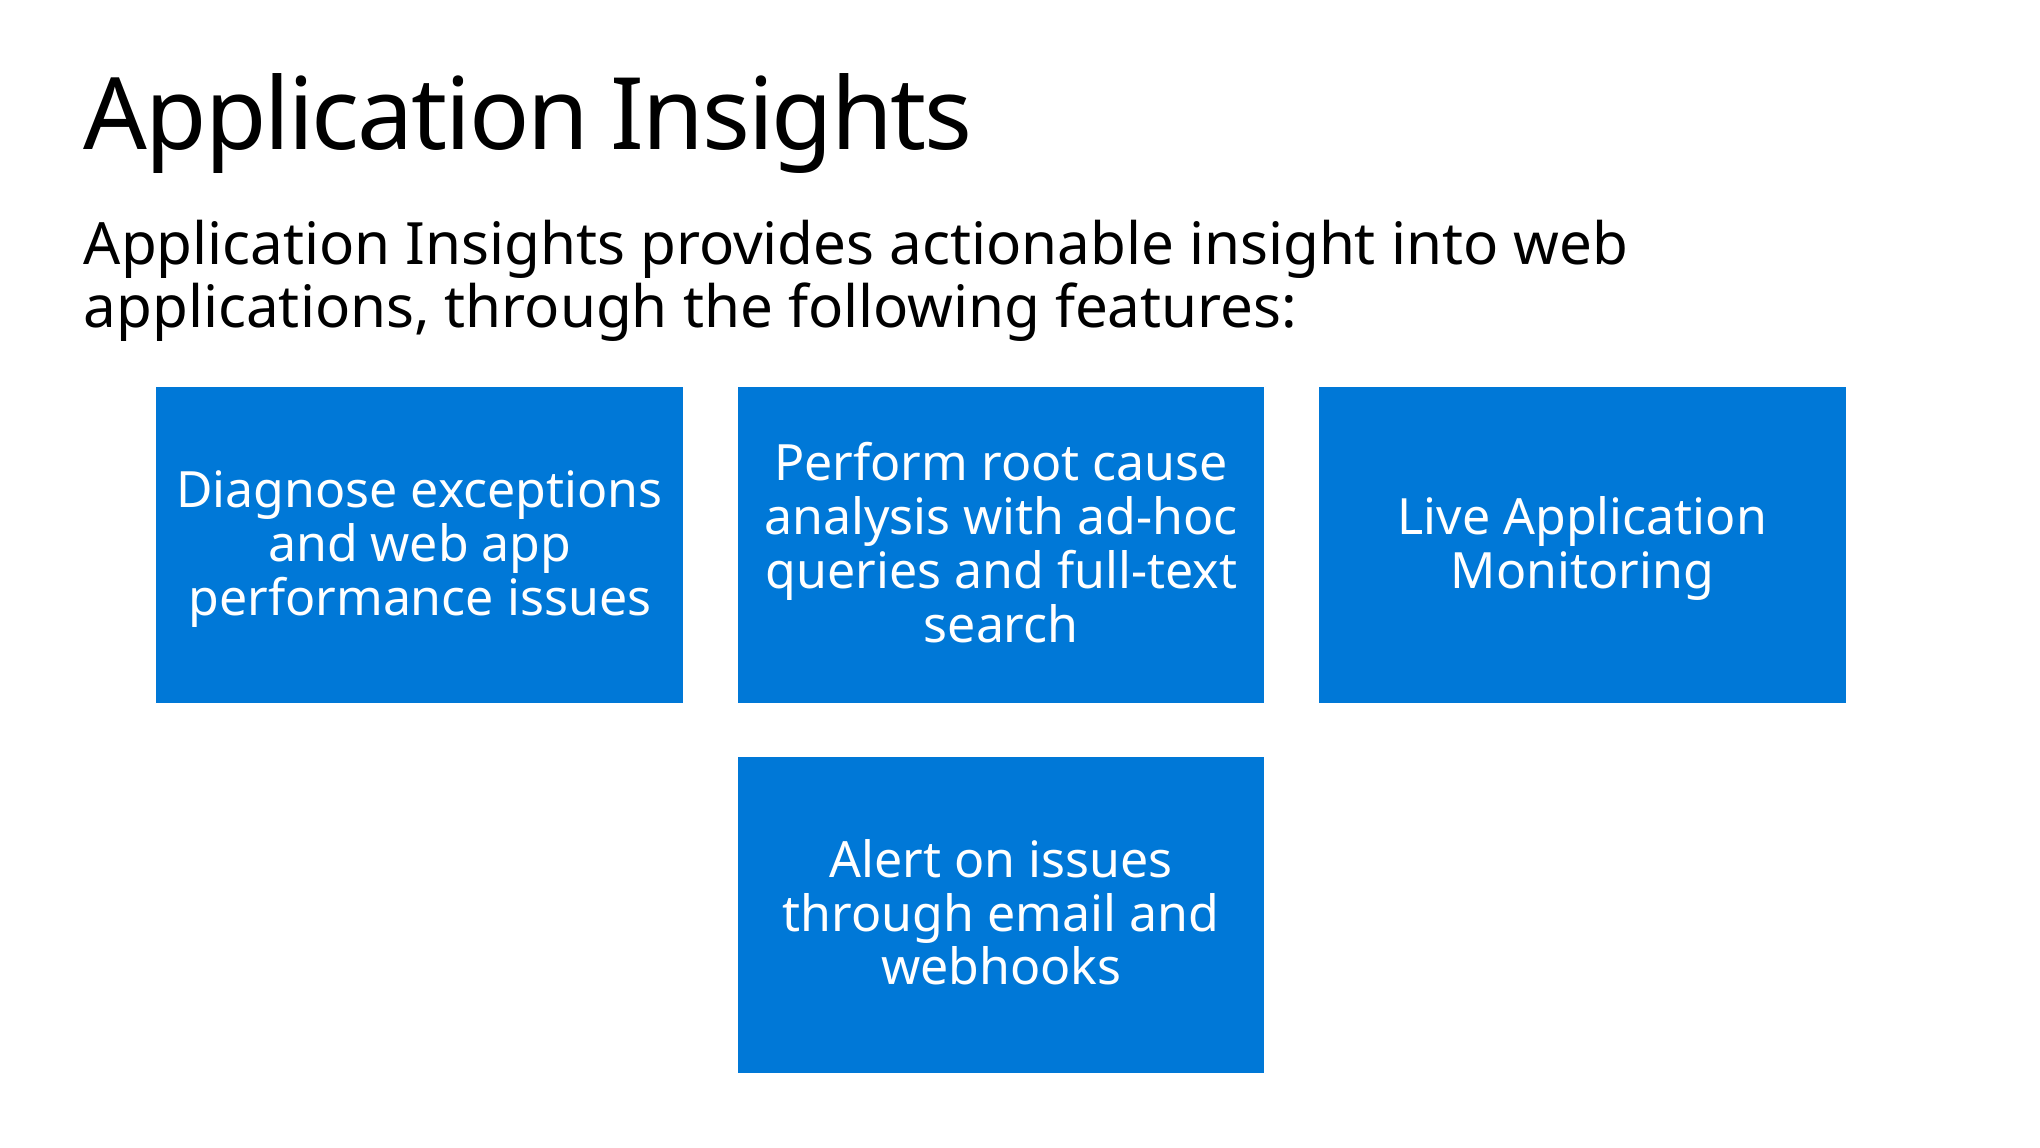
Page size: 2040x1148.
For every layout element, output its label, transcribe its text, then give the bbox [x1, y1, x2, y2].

list Application Insights provides actionable insight into web applications, through the following features: [60, 199, 1980, 357]
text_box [82, 385, 1921, 1074]
title Application Insights [60, 48, 1980, 199]
